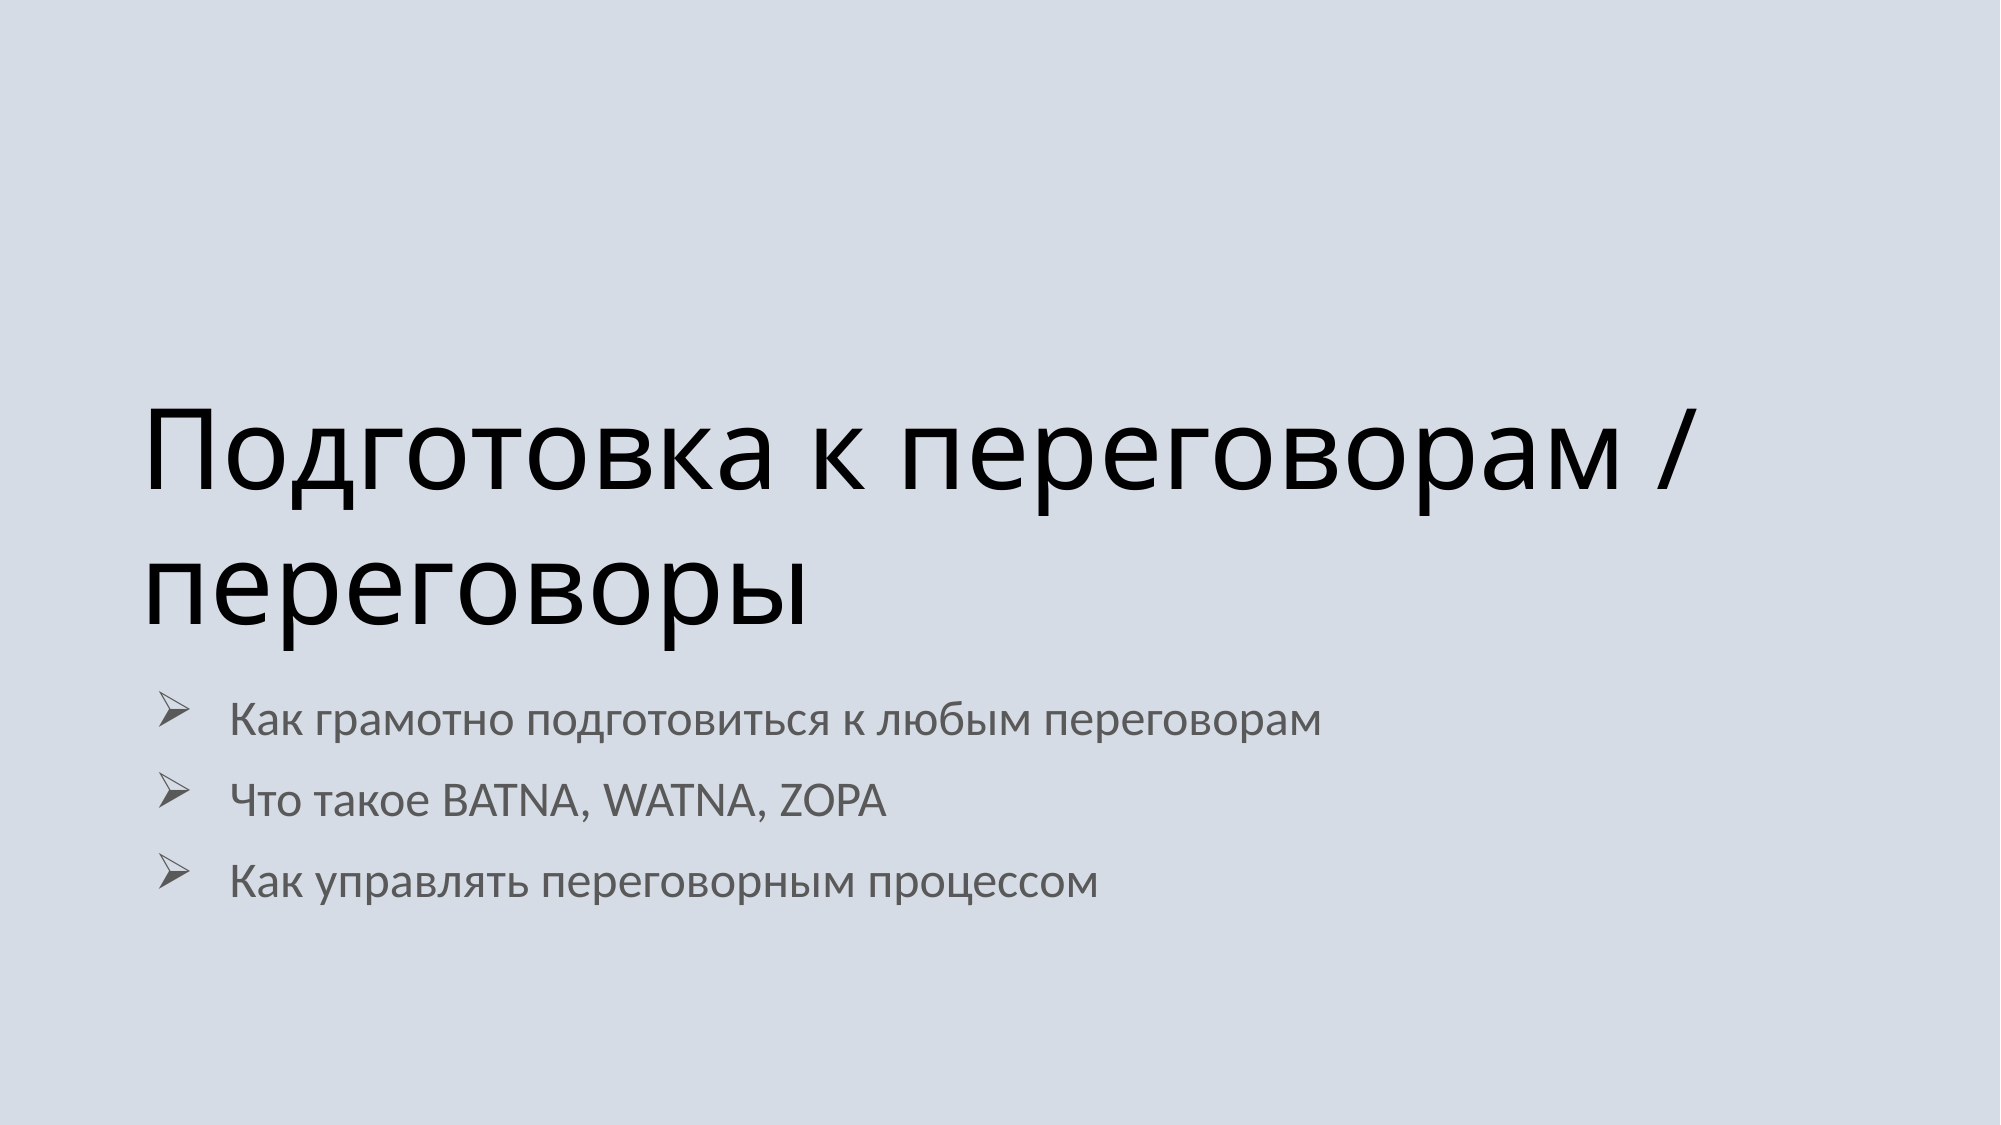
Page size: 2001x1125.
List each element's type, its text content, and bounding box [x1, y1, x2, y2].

title Подготовка к переговорам / переговоры [137, 374, 1863, 647]
list Как грамотно подготовиться к любым переговорам Что такое BATNA, WATNA, ZOPA Как управлять переговорным процессом [137, 678, 1863, 925]
